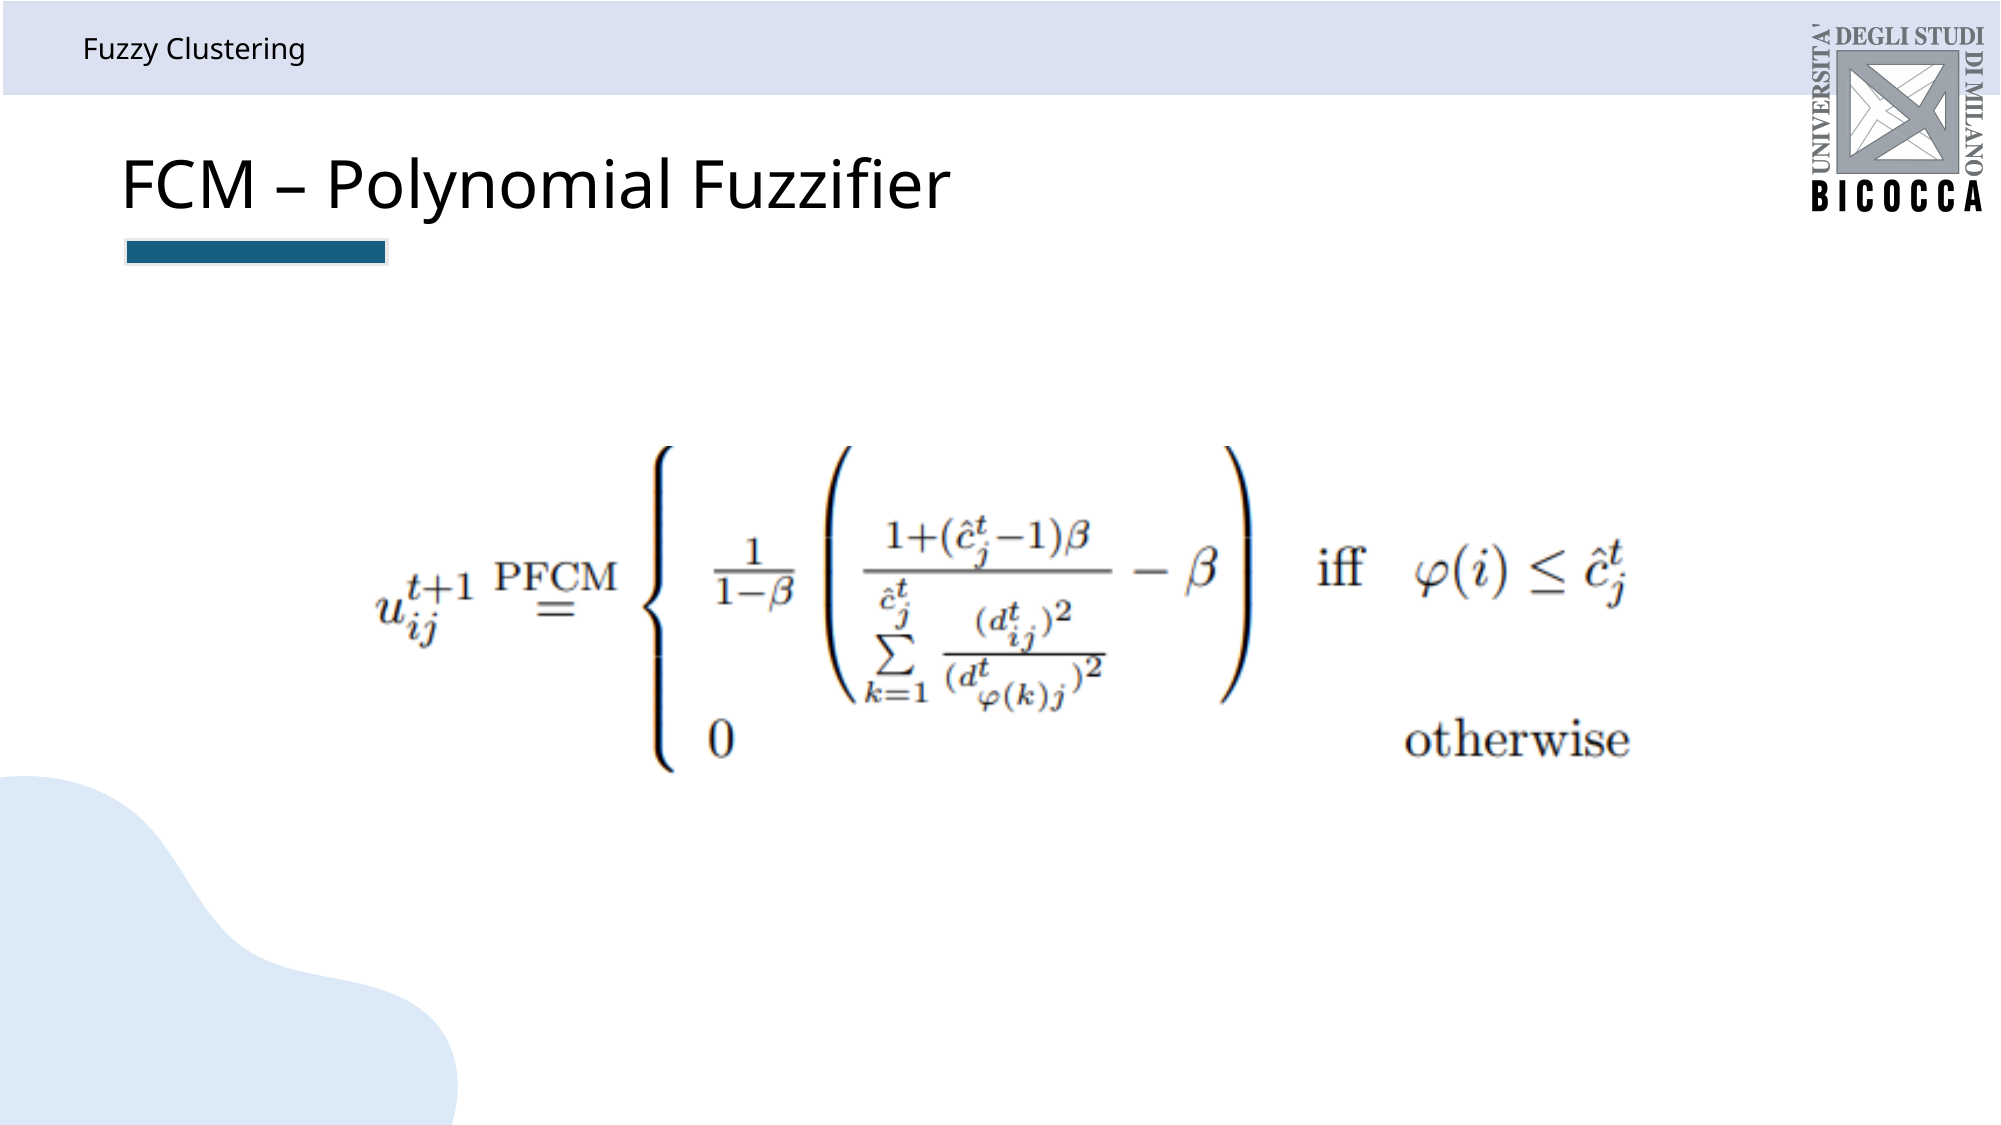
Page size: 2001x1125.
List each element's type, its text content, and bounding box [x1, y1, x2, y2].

text_box [124, 248, 389, 266]
text_box Fuzzy Clustering [0, 0, 2000, 98]
text_box [0, 776, 458, 1125]
picture [344, 446, 1656, 781]
picture [1795, 15, 2000, 222]
text_box FCM – Polynomial Fuzzifier [105, 126, 1014, 248]
